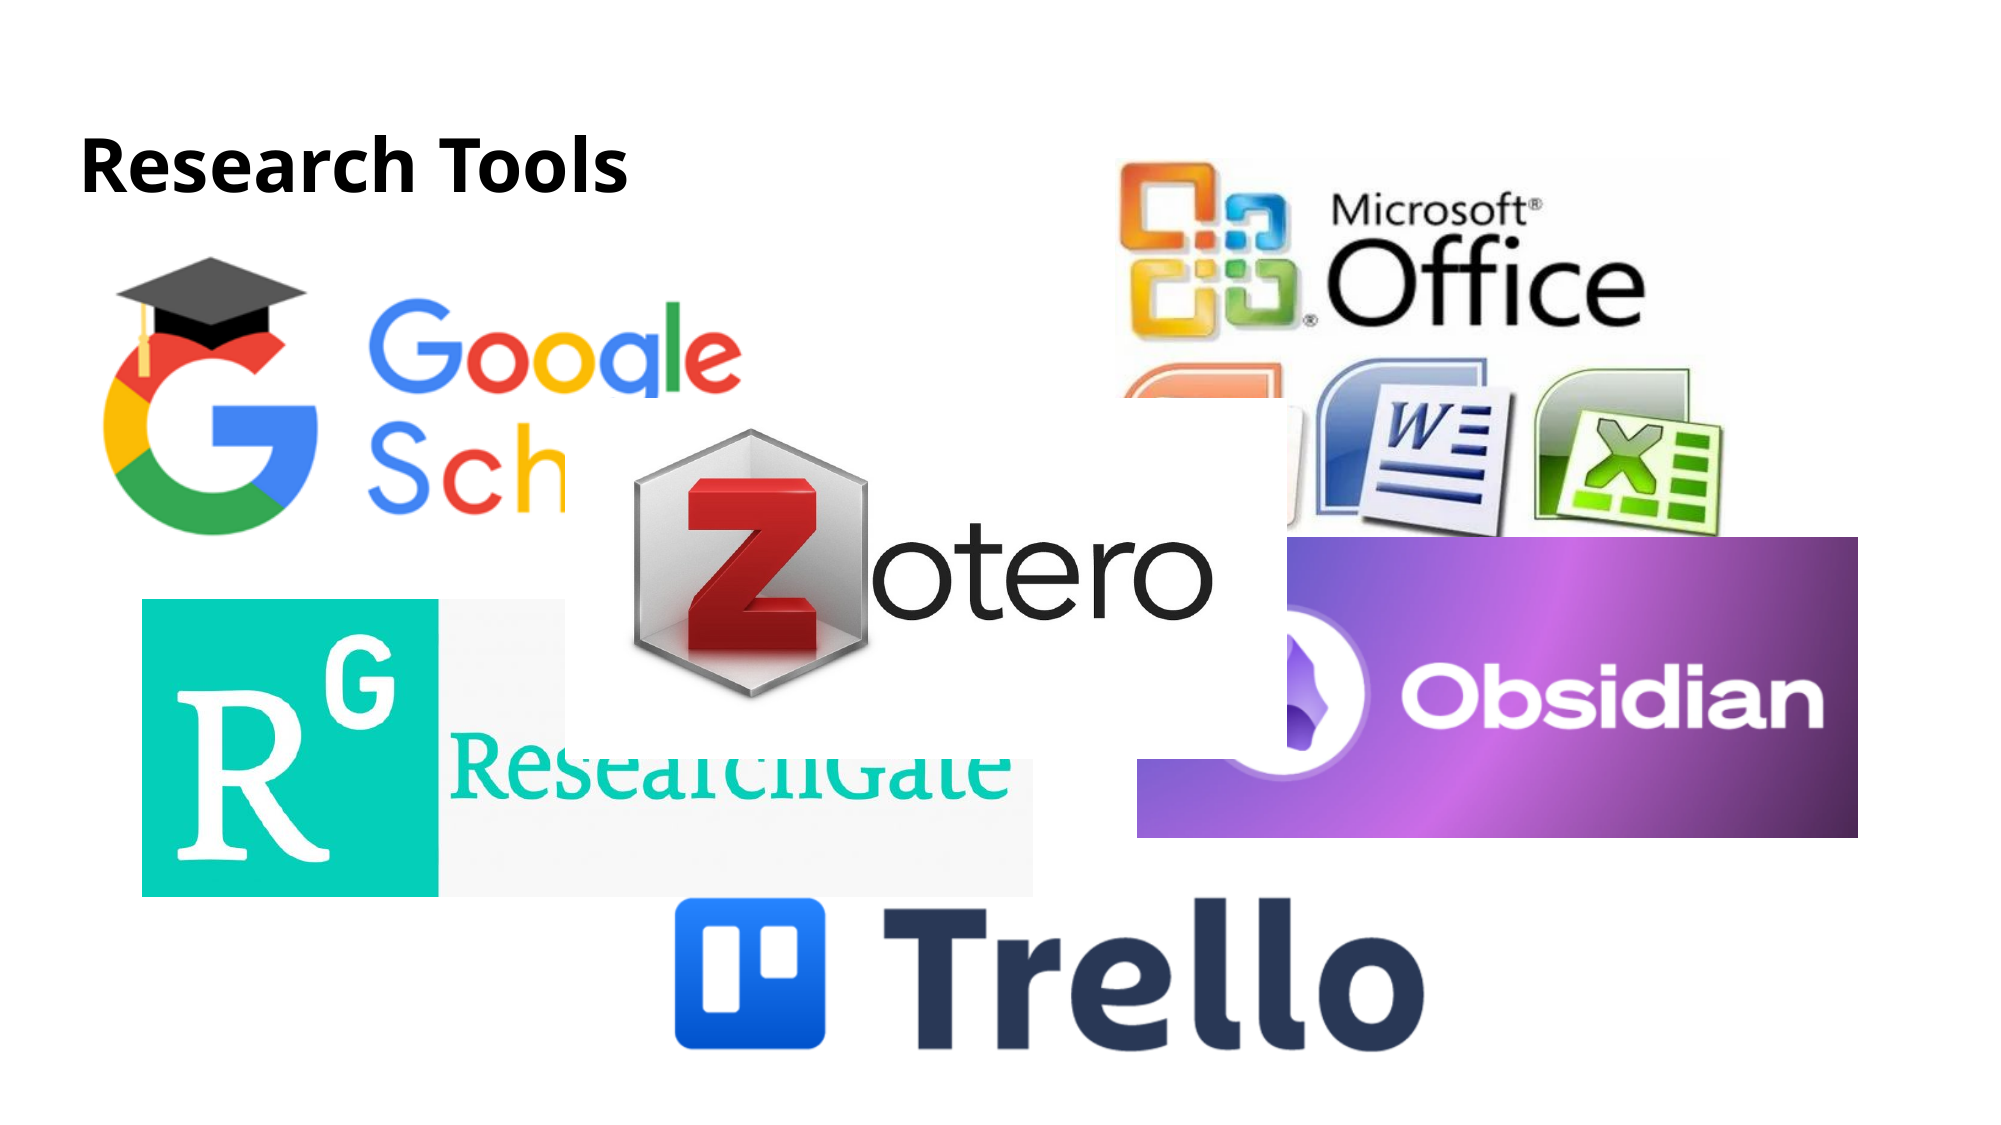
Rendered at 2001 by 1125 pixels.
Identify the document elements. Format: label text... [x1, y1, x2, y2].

title Research Tools [63, 59, 1789, 278]
picture [85, 158, 1859, 1099]
